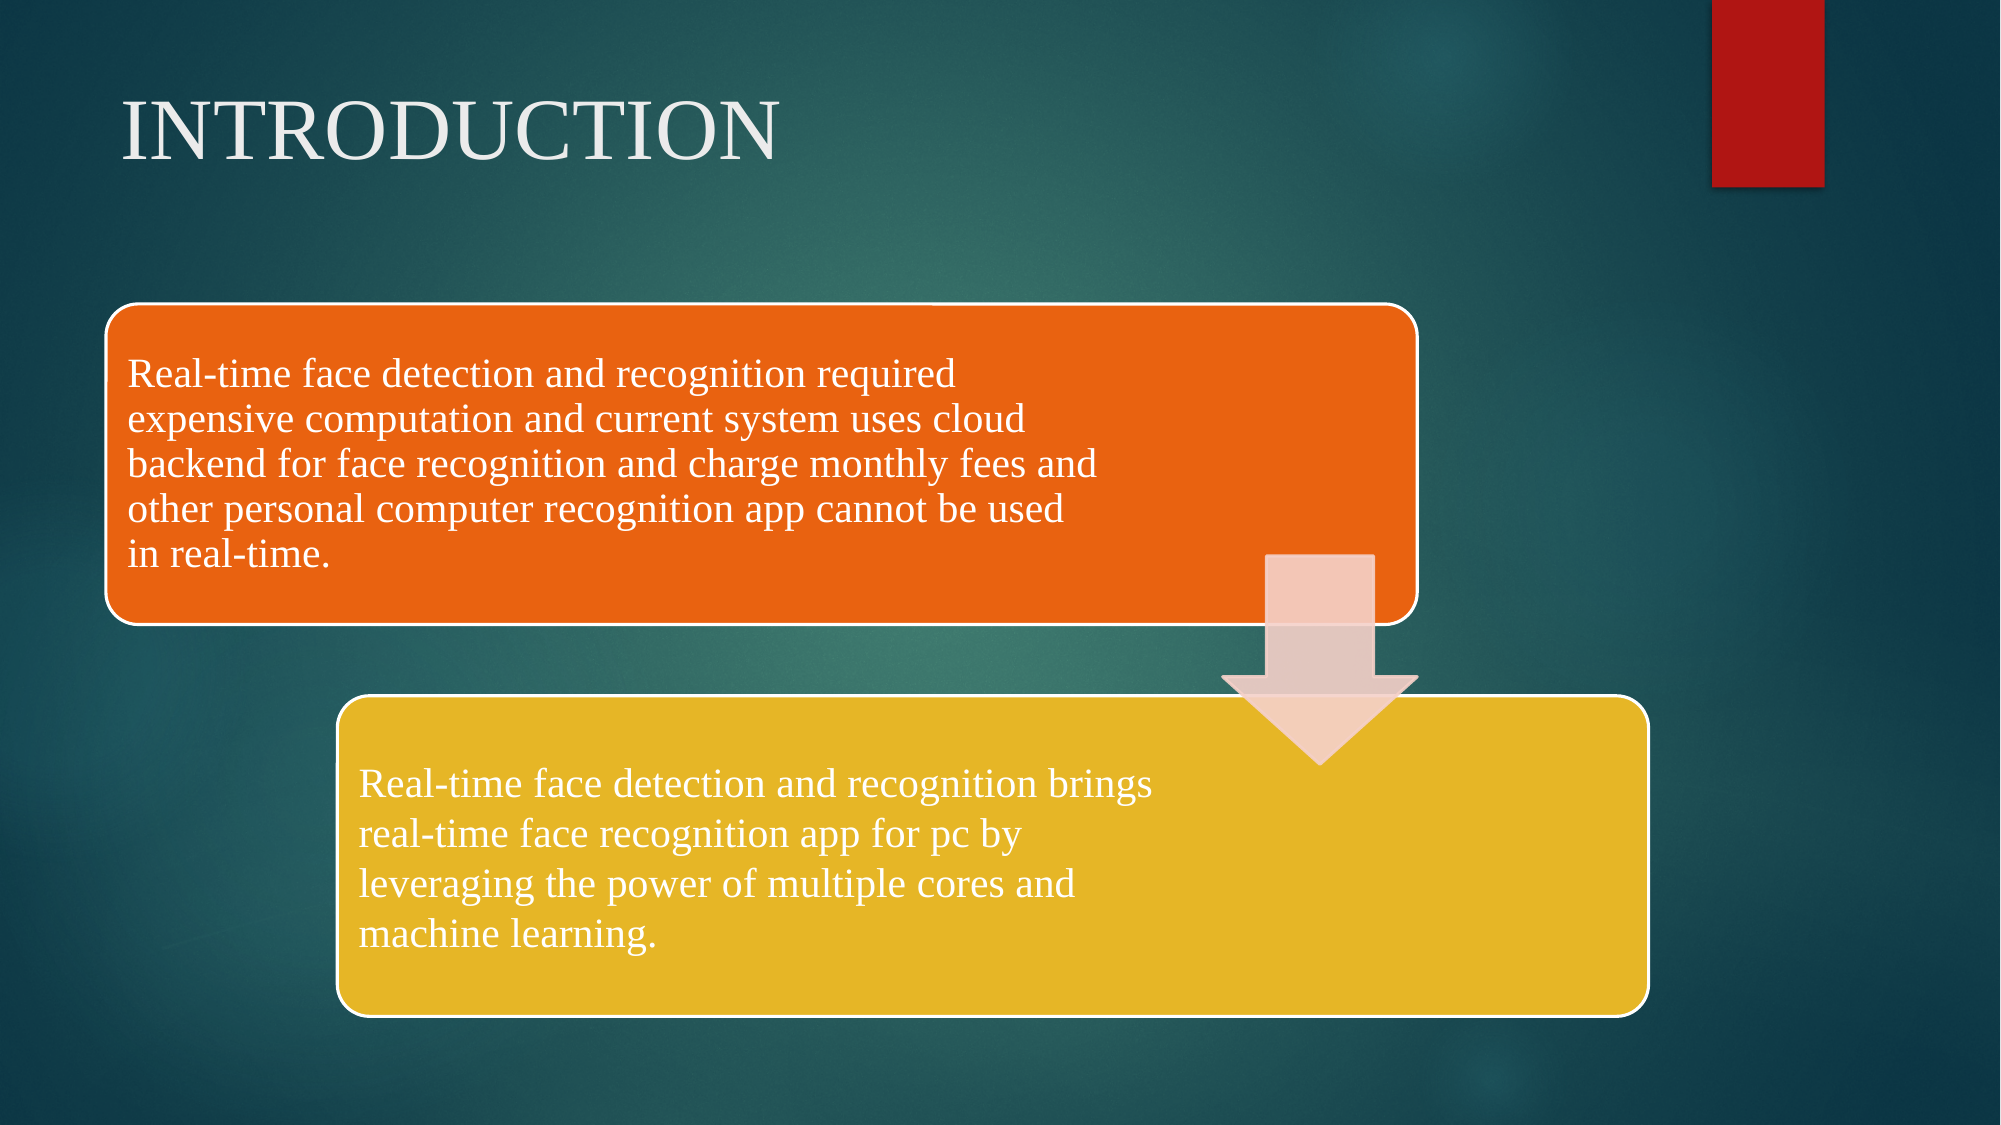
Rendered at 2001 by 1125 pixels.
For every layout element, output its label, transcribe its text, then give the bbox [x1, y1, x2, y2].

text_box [105, 303, 1649, 1017]
picture [0, 0, 2001, 1125]
title INTRODUCTION [105, 74, 1649, 303]
